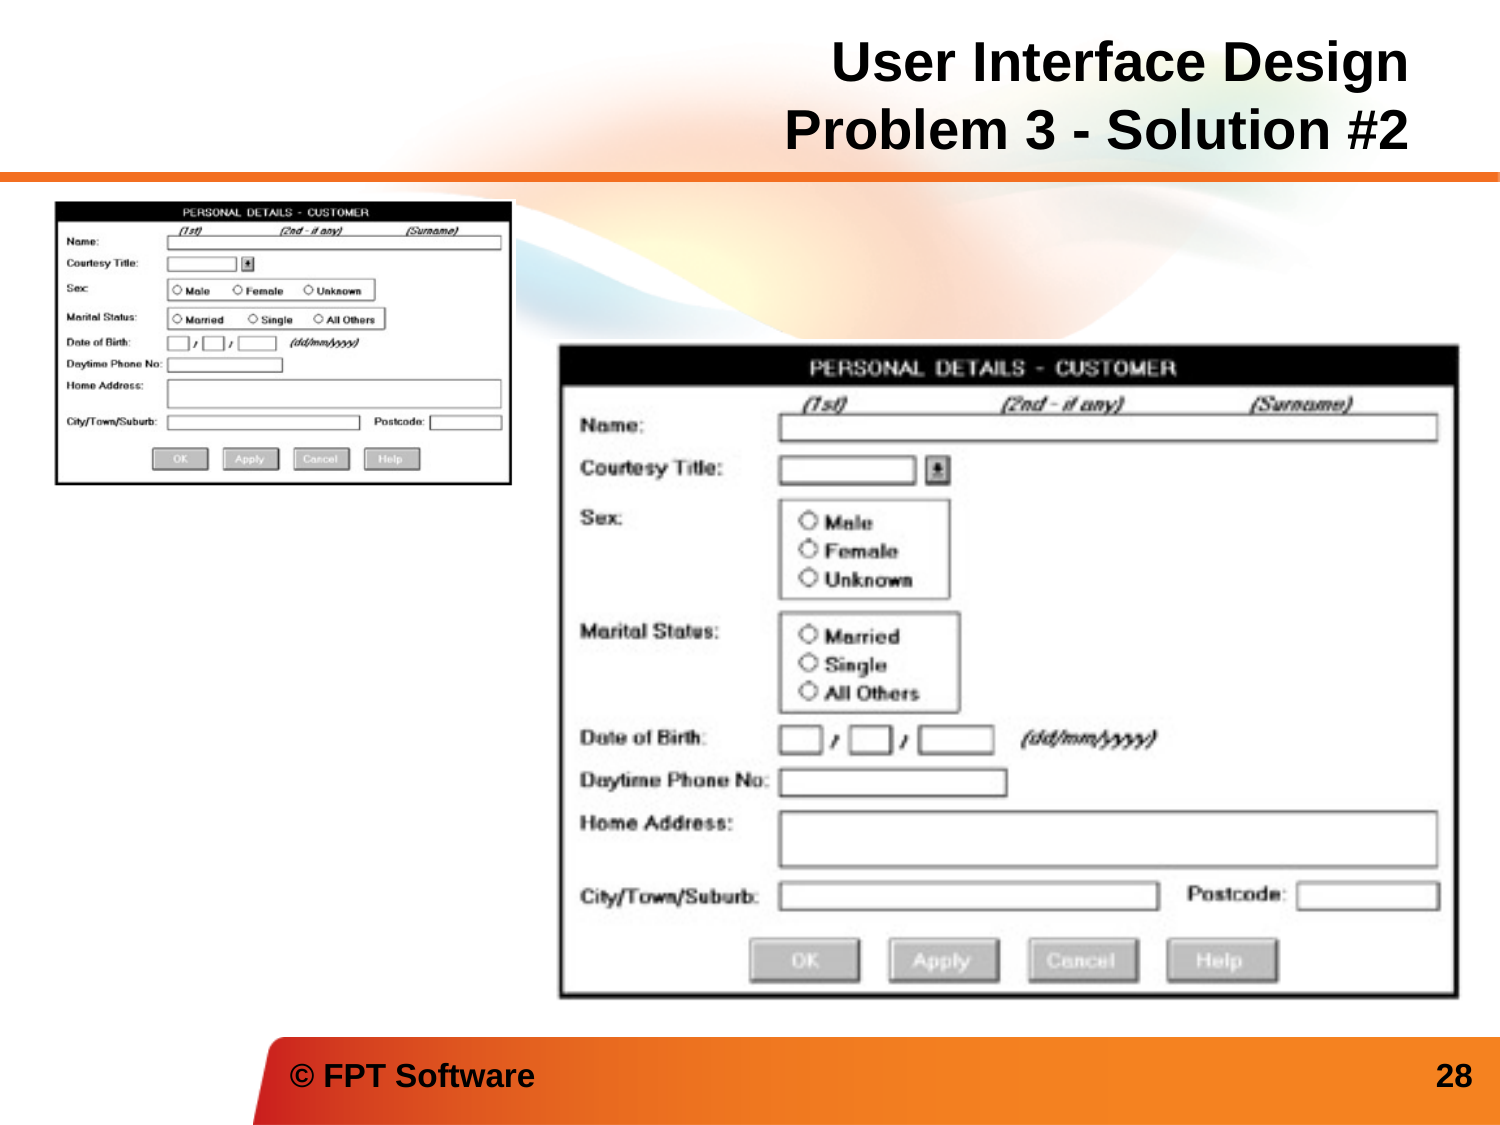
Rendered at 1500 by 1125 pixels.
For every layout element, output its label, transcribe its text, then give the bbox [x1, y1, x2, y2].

picture [253, 1037, 1500, 1125]
picture [0, 0, 1500, 486]
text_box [52, 198, 516, 488]
title User Interface Design Problem 3 - Solution #2 [437, 24, 1425, 161]
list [550, 339, 1466, 1009]
